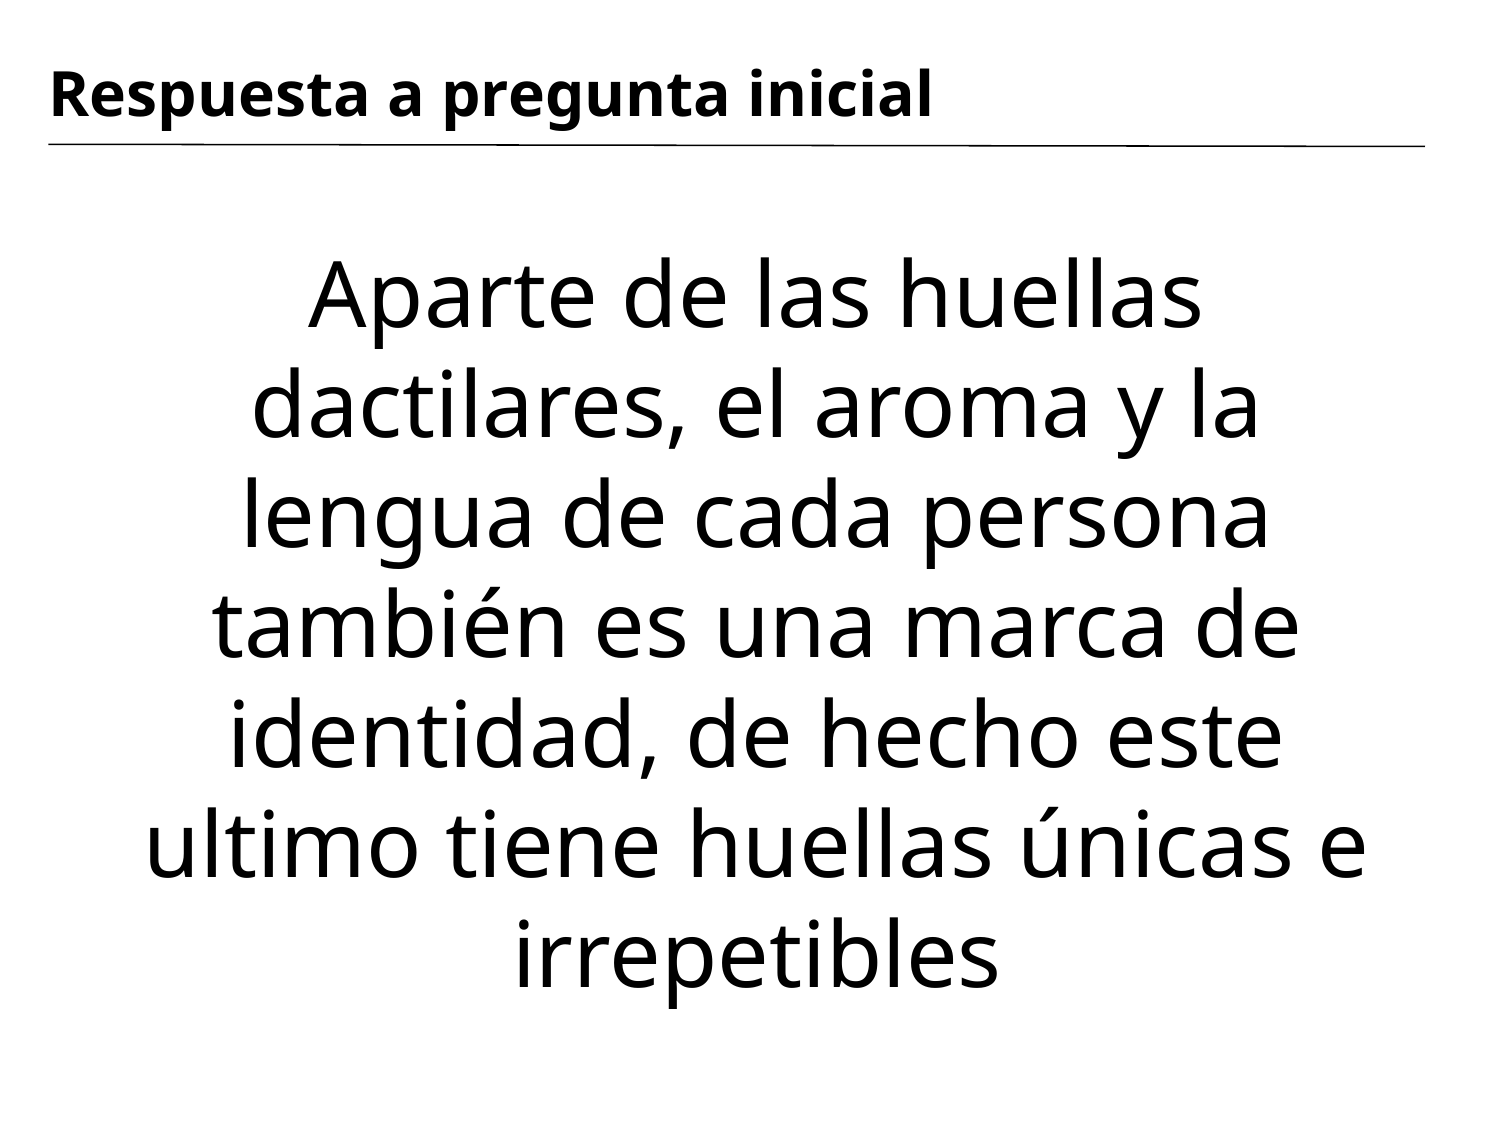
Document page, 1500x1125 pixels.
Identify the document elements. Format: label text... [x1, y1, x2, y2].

list Aparte de las huellas dactilares, el aroma y la lengua de cada persona también es una marca de identidad, de hecho este ultimo tiene huellas únicas e irrepetibles [75, 177, 1425, 1064]
title Respuesta a pregunta inicial [33, 32, 1384, 145]
